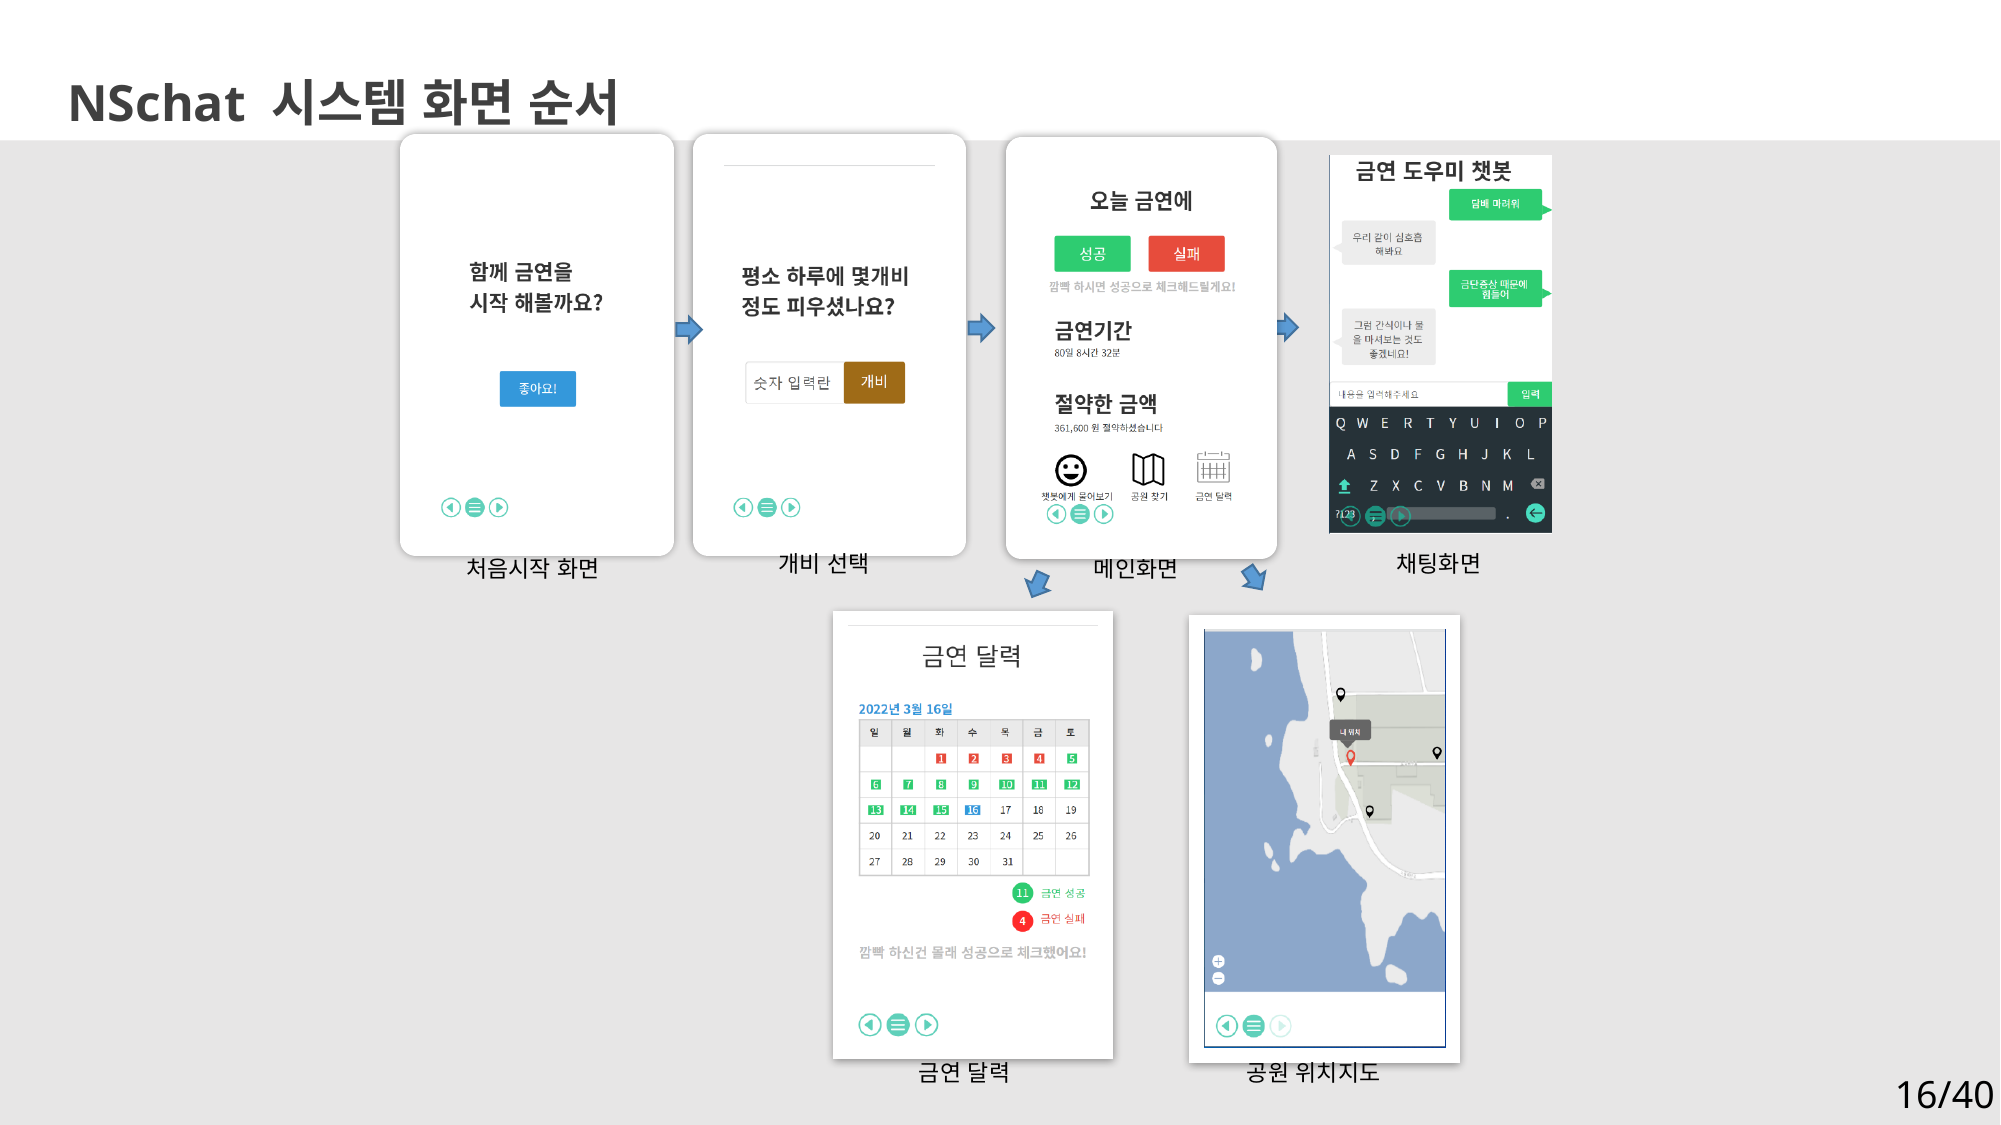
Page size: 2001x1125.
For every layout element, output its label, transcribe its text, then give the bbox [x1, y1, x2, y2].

picture [1203, 629, 1446, 1048]
text_box 금연 달력 [904, 1051, 1042, 1094]
text_box [675, 314, 704, 345]
picture [1329, 155, 1552, 534]
text_box [1240, 566, 1267, 591]
picture [431, 164, 643, 525]
text_box 메인화면 [1079, 566, 1204, 590]
text_box [1024, 569, 1052, 599]
text_box [1283, 312, 1300, 343]
picture [847, 625, 1099, 1045]
text_box 16/40 [1880, 1063, 2000, 1124]
text_box 공원 위치지도 [1232, 1051, 1414, 1094]
picture [1037, 168, 1246, 529]
text_box [967, 312, 996, 344]
text_box [0, 139, 2000, 1125]
text_box 개비 선택 [763, 542, 899, 585]
picture [723, 164, 936, 525]
text_box 처음시작 화면 [451, 546, 632, 590]
text_box NSchat 시스템 화면 순서 [52, 33, 668, 139]
text_box 채팅화면 [1381, 542, 1507, 585]
